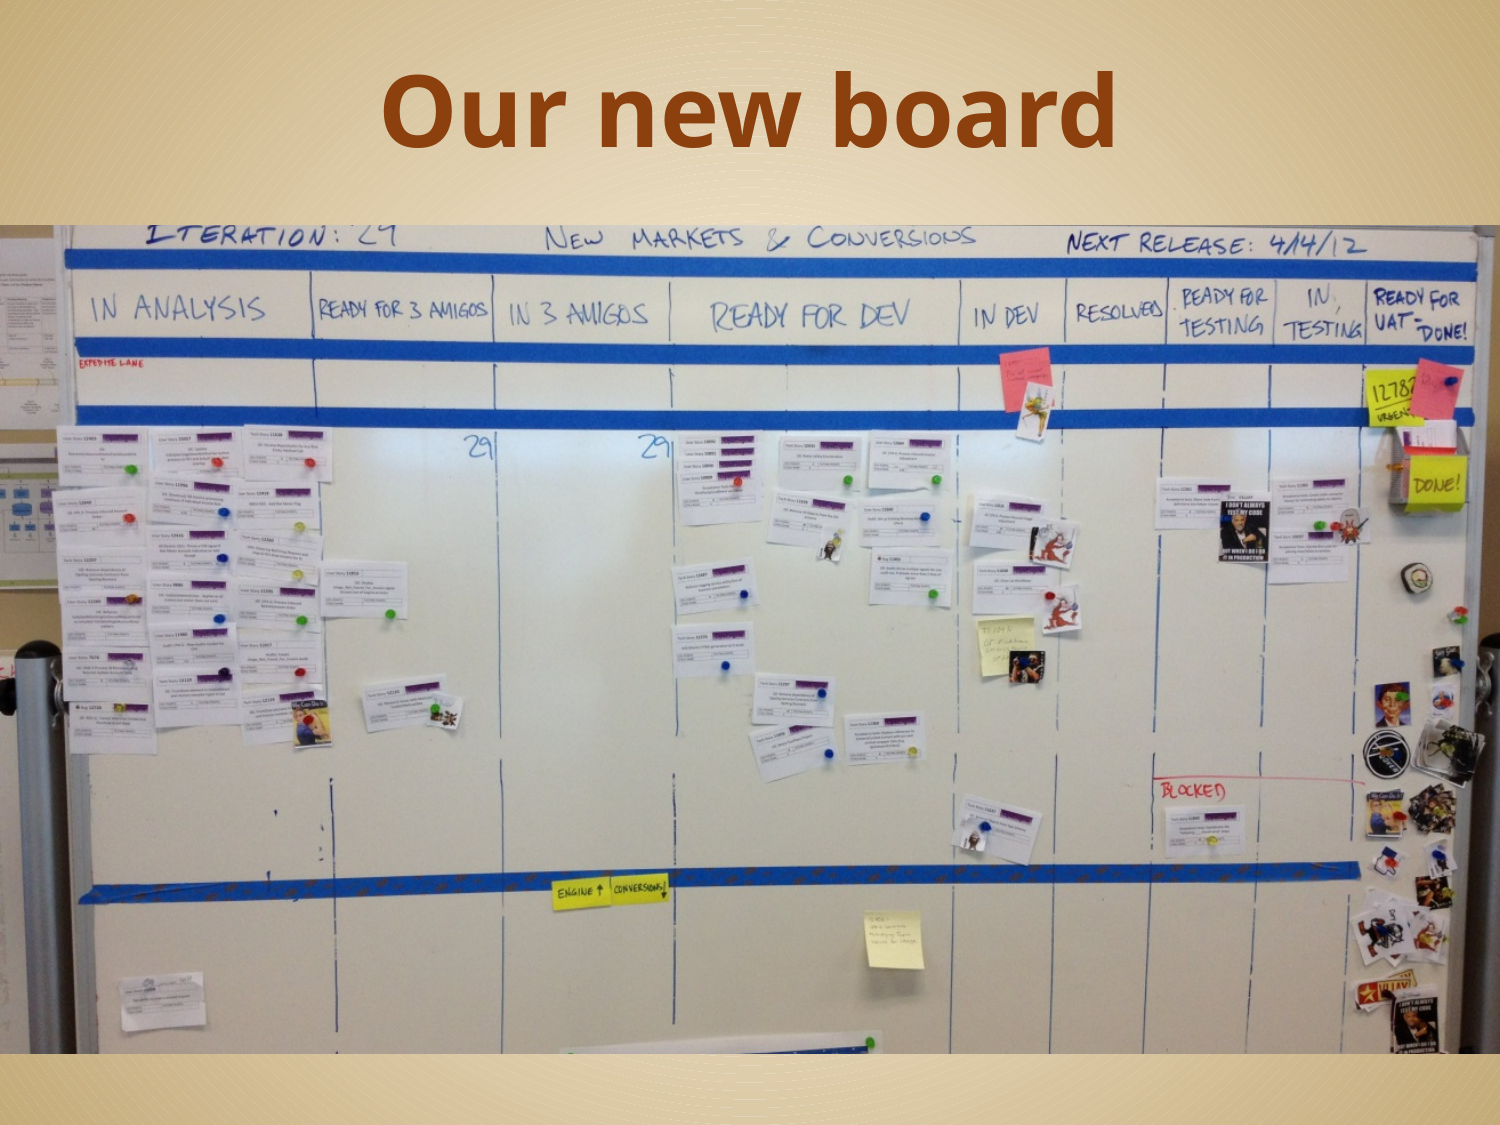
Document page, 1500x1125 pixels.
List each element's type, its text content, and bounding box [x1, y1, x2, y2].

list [0, 224, 1500, 1054]
title Our new board [75, 37, 1425, 175]
